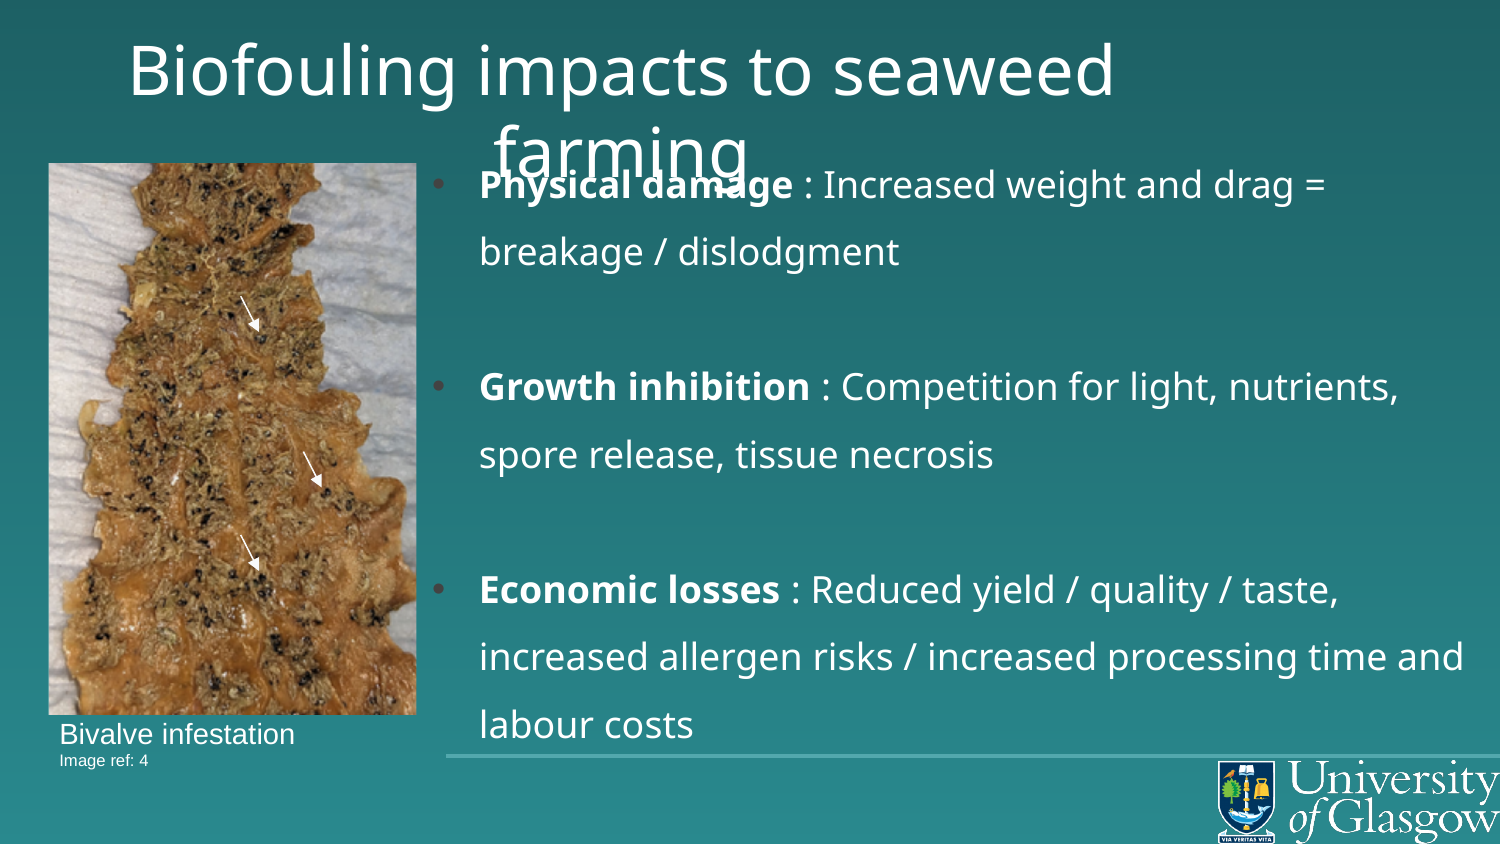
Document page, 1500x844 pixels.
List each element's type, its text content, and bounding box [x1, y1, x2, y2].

text_box Bivalve infestation Image ref: 4 [44, 707, 344, 778]
picture [1217, 759, 1500, 844]
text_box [0, 254, 509, 624]
picture [49, 163, 417, 254]
title Biofouling impacts to seaweed farming [0, 11, 1255, 106]
list Physical damage : Increased weight and drag = breakage / dislodgment Growth inhibition : Competition for light, nutrients, spore release, tissue necrosis Economic losses : Reduced yield / quality / taste, increased allergen risks / increased processing time and labour costs [417, 123, 1500, 543]
picture [49, 624, 417, 715]
